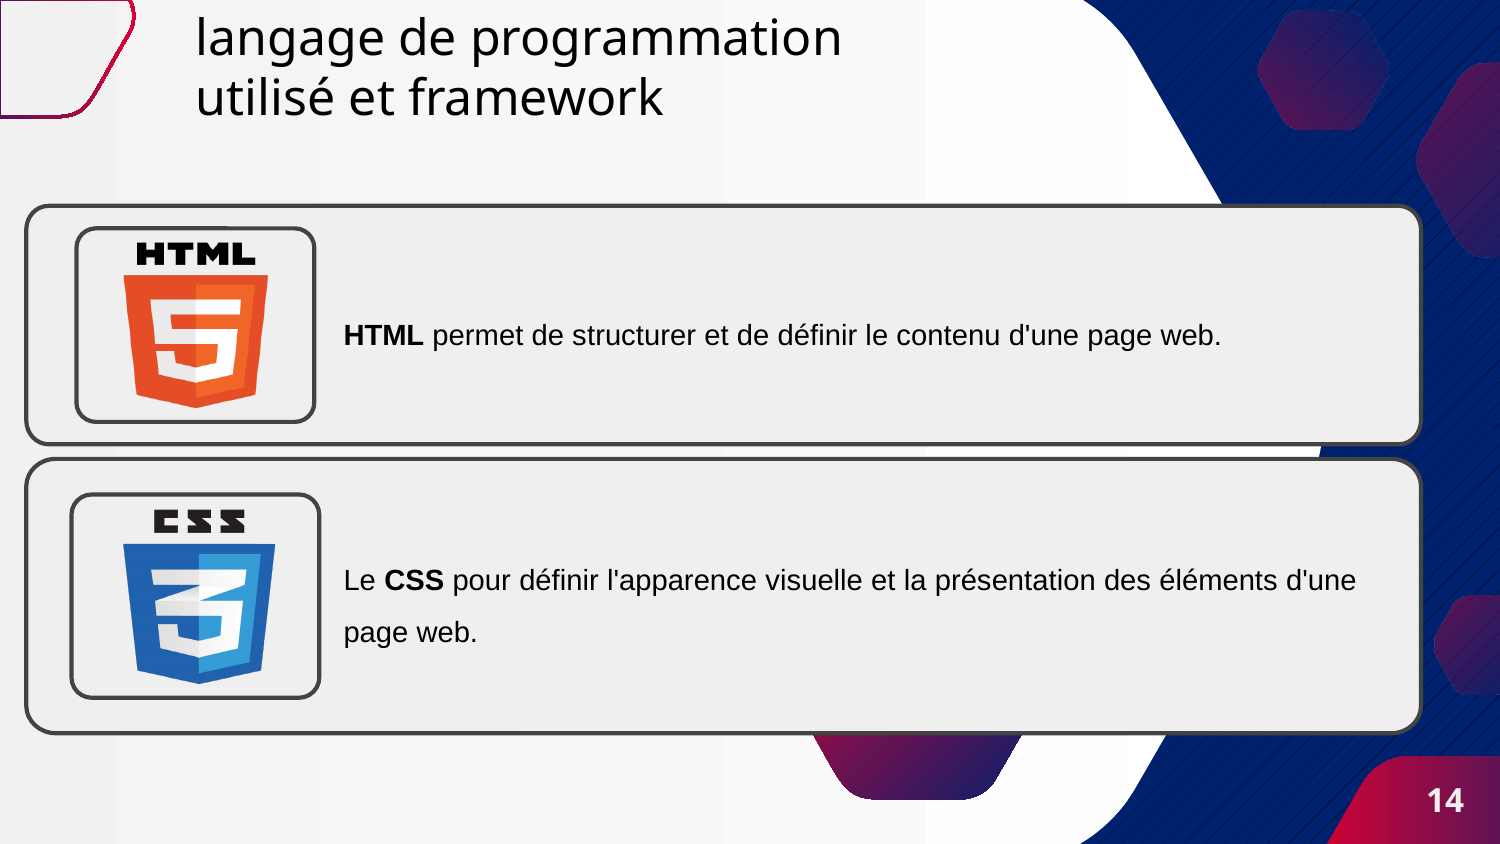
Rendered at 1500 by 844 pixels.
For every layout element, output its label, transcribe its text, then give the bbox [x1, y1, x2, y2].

text_box Le CSS pour définir l'apparence visuelle et la présentation des éléments d'une page web. [24, 456, 1424, 736]
text_box [74, 226, 317, 424]
title langage de programmation utilisé et framework [180, 18, 1214, 112]
slide_number 14 [1389, 755, 1500, 844]
text_box [69, 492, 322, 700]
text_box [814, 736, 1021, 800]
text_box HTML permet de structurer et de définir le contenu d'une page web. [24, 203, 1424, 447]
